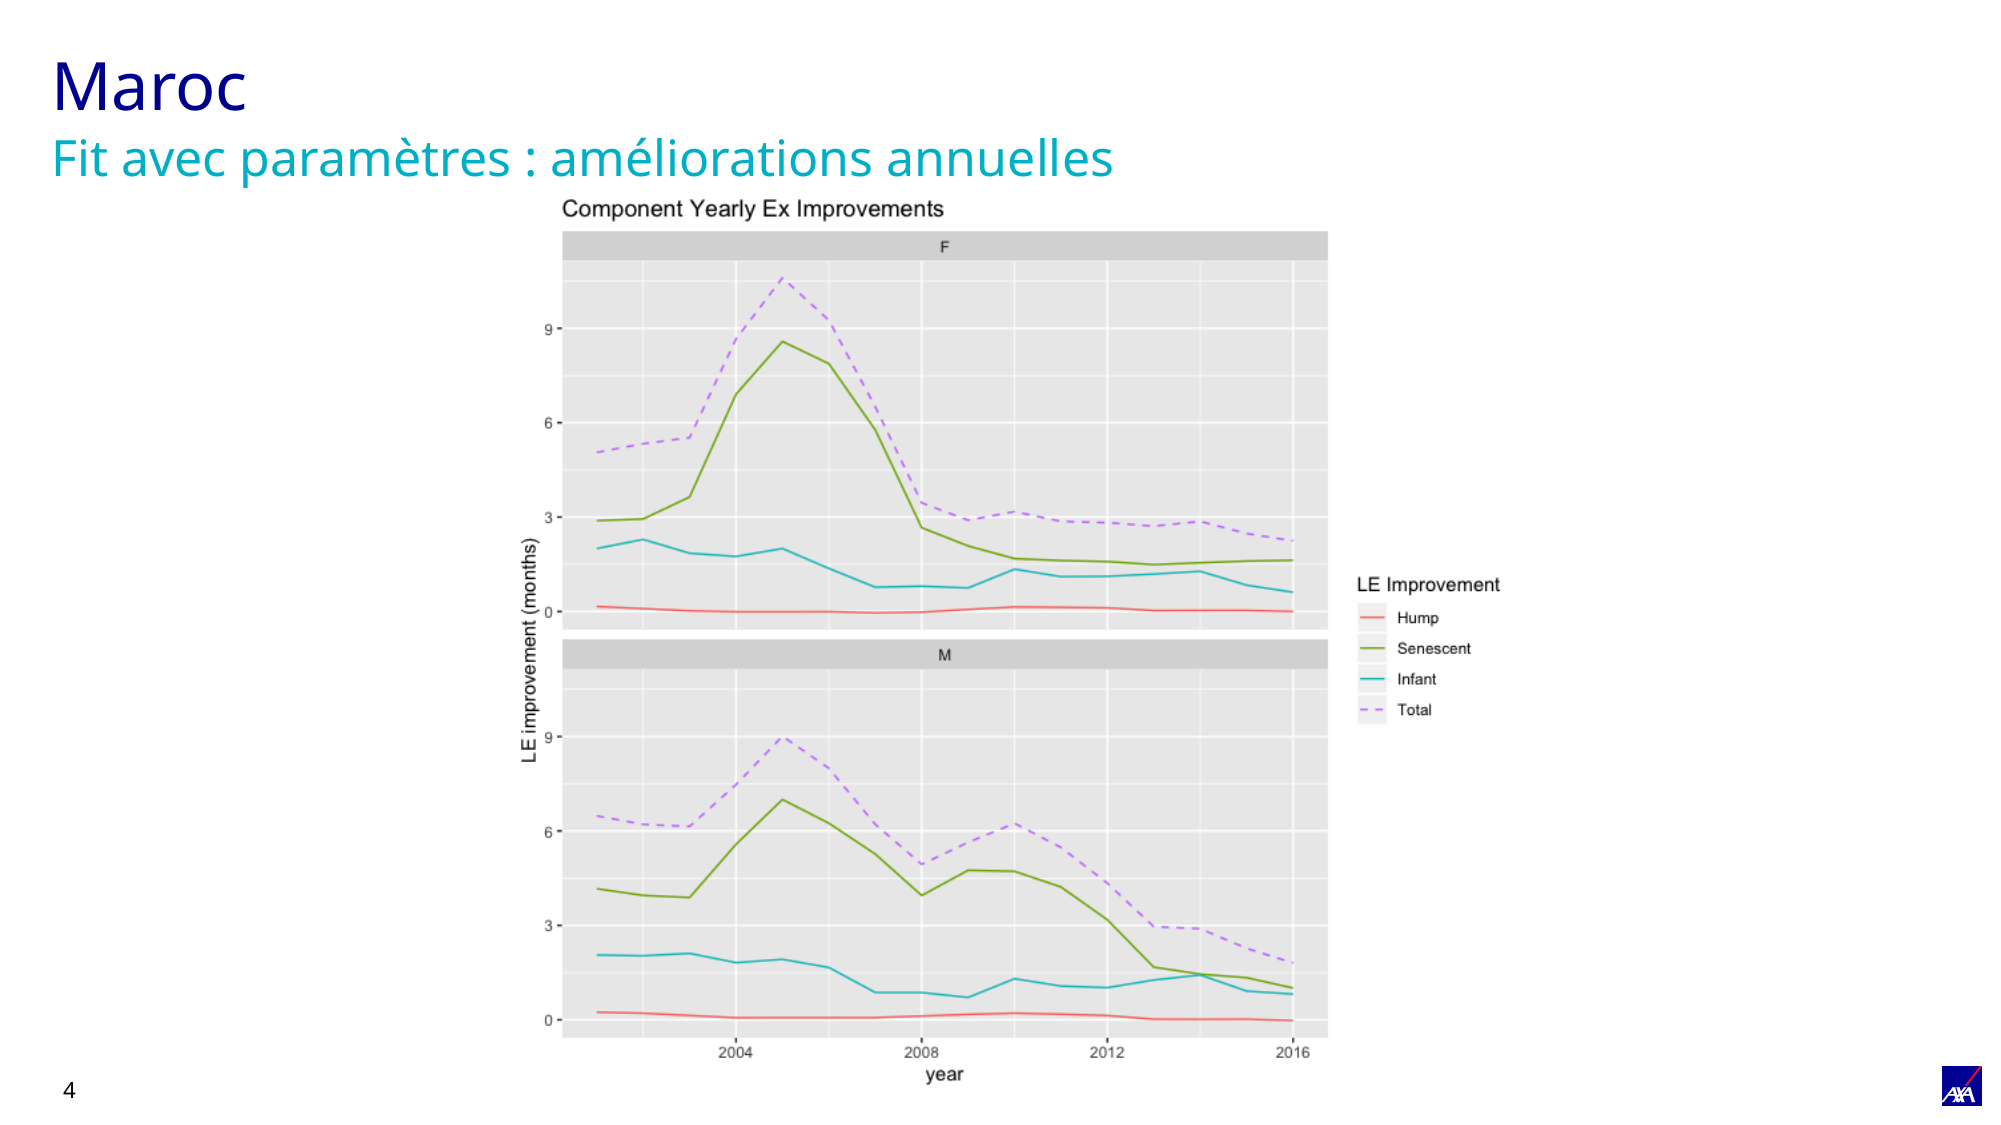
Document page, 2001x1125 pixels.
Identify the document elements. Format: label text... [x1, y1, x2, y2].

title Maroc [51, 45, 1981, 123]
list Fit avec paramètres : améliorations annuelles [51, 125, 1981, 188]
picture [1942, 1066, 1982, 1106]
picture [512, 190, 1520, 1094]
